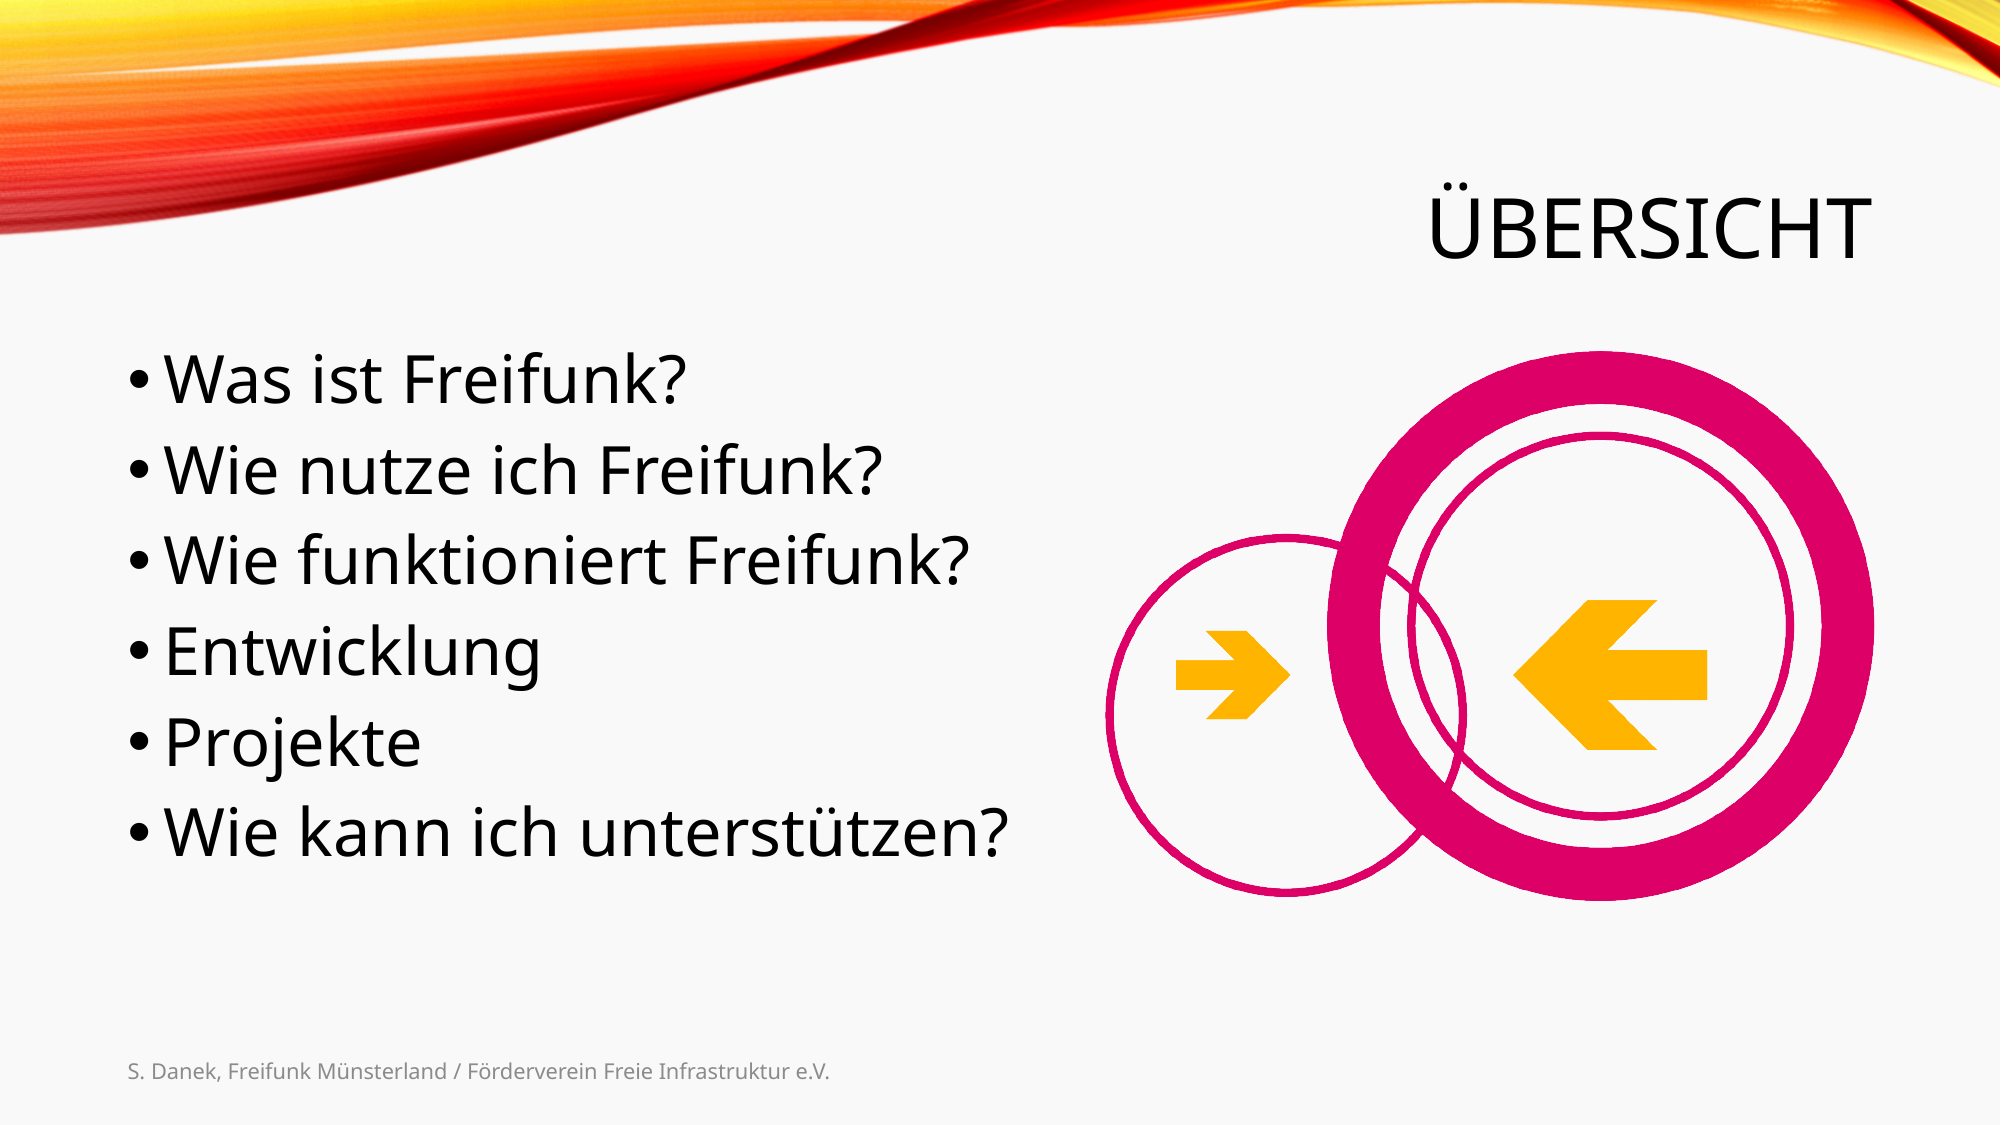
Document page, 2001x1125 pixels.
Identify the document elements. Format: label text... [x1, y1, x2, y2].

title Übersicht [474, 125, 1888, 338]
footer S. Danek, Freifunk Münsterland / Förderverein Freie Infrastruktur e.V. [112, 1042, 1388, 1103]
list Was ist Freifunk? Wie nutze ich Freifunk? Wie funktioniert Freifunk? Entwicklung Projekte Wie kann ich unterstützen? [112, 338, 1092, 882]
picture [0, 0, 2000, 237]
picture [1092, 337, 1888, 913]
